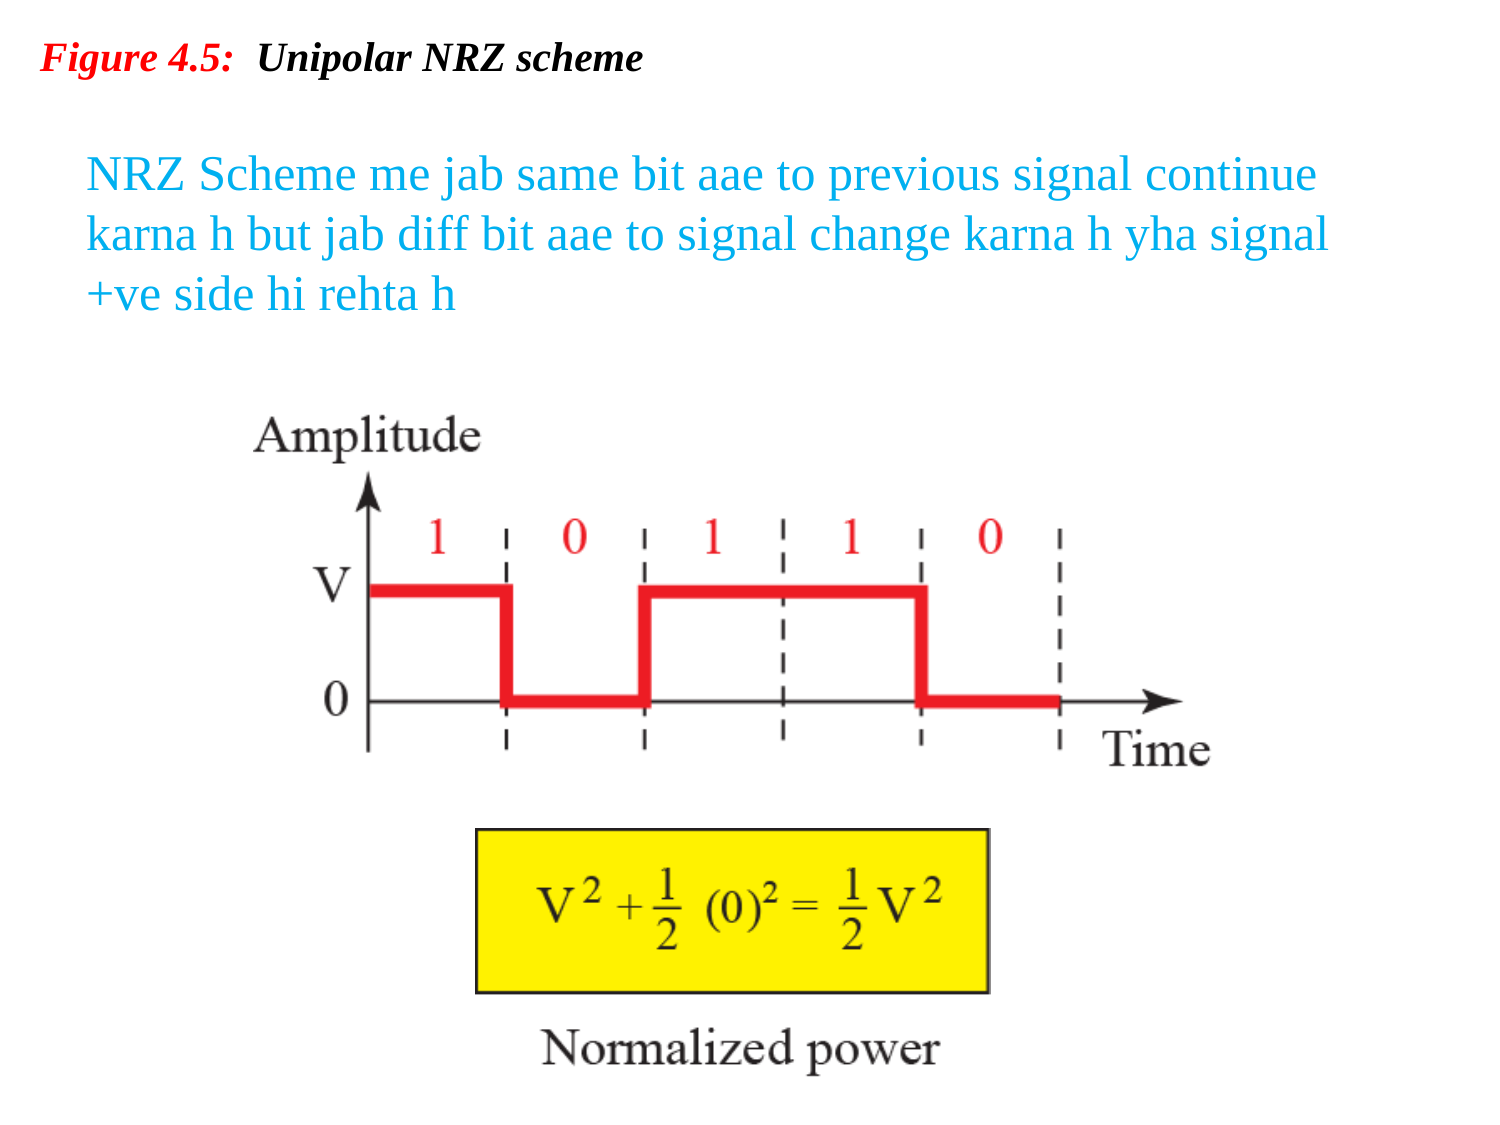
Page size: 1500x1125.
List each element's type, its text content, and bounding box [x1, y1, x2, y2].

picture [253, 407, 1213, 783]
text_box Figure 4.5: Unipolar NRZ scheme [24, 22, 1363, 87]
text_box NRZ Scheme me jab same bit aae to previous signal continue karna h but jab diff bit aae to signal change karna h yha signal +ve side hi rehta h [71, 133, 1358, 329]
picture [475, 827, 991, 1084]
